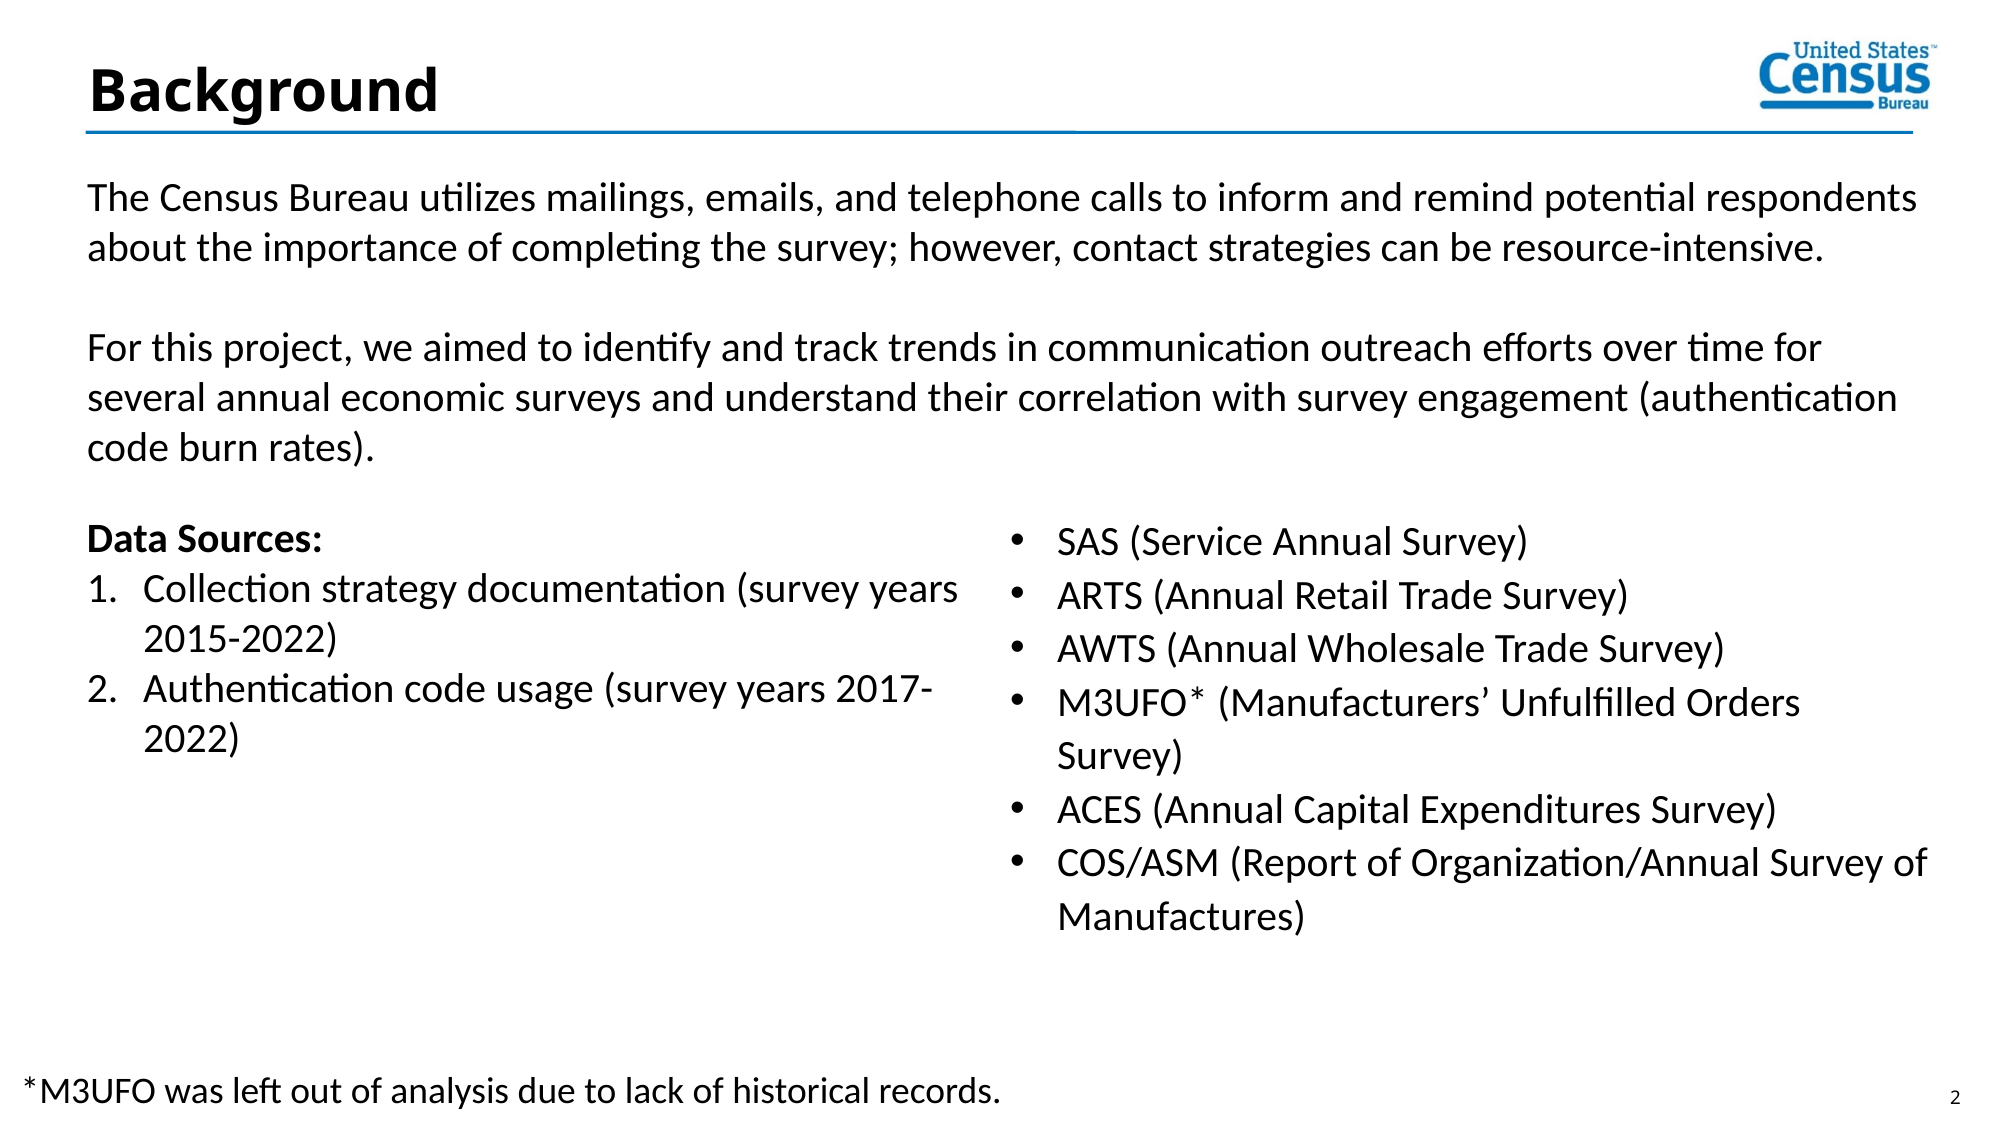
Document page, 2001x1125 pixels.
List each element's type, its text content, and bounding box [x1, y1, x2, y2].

text_box The Census Bureau utilizes mailings, emails, and telephone calls to inform and remind potential respondents about the importance of completing the survey; however, contact strategies can be resource-intensive. For this project, we aimed to identify and track trends in communication outreach efforts over time for several annual economic surveys and understand their correlation with survey engagement (authentication code burn rates). [72, 162, 1949, 503]
text_box Data Sources: Collection strategy documentation (survey years 2015-2022) Authentication code usage (survey years 2017-2022) Annual Economic Surveys Included in the Study: SAS (Service Annual Survey) ARTS (Annual Retail Trade Survey) AWTS (Annual Wholesale Trade Survey) M3UFO* (Manufacturers’ Unfulfilled Orders Survey) ACES (Annual Capital Expenditures Survey) COS/ASM (Report of Organization/Annual Survey of Manufactures) [72, 503, 1949, 1125]
picture [1756, 36, 1941, 114]
title Background [88, 51, 1912, 123]
text_box *M3UFO was left out of analysis due to lack of historical records. [5, 1058, 1018, 1119]
